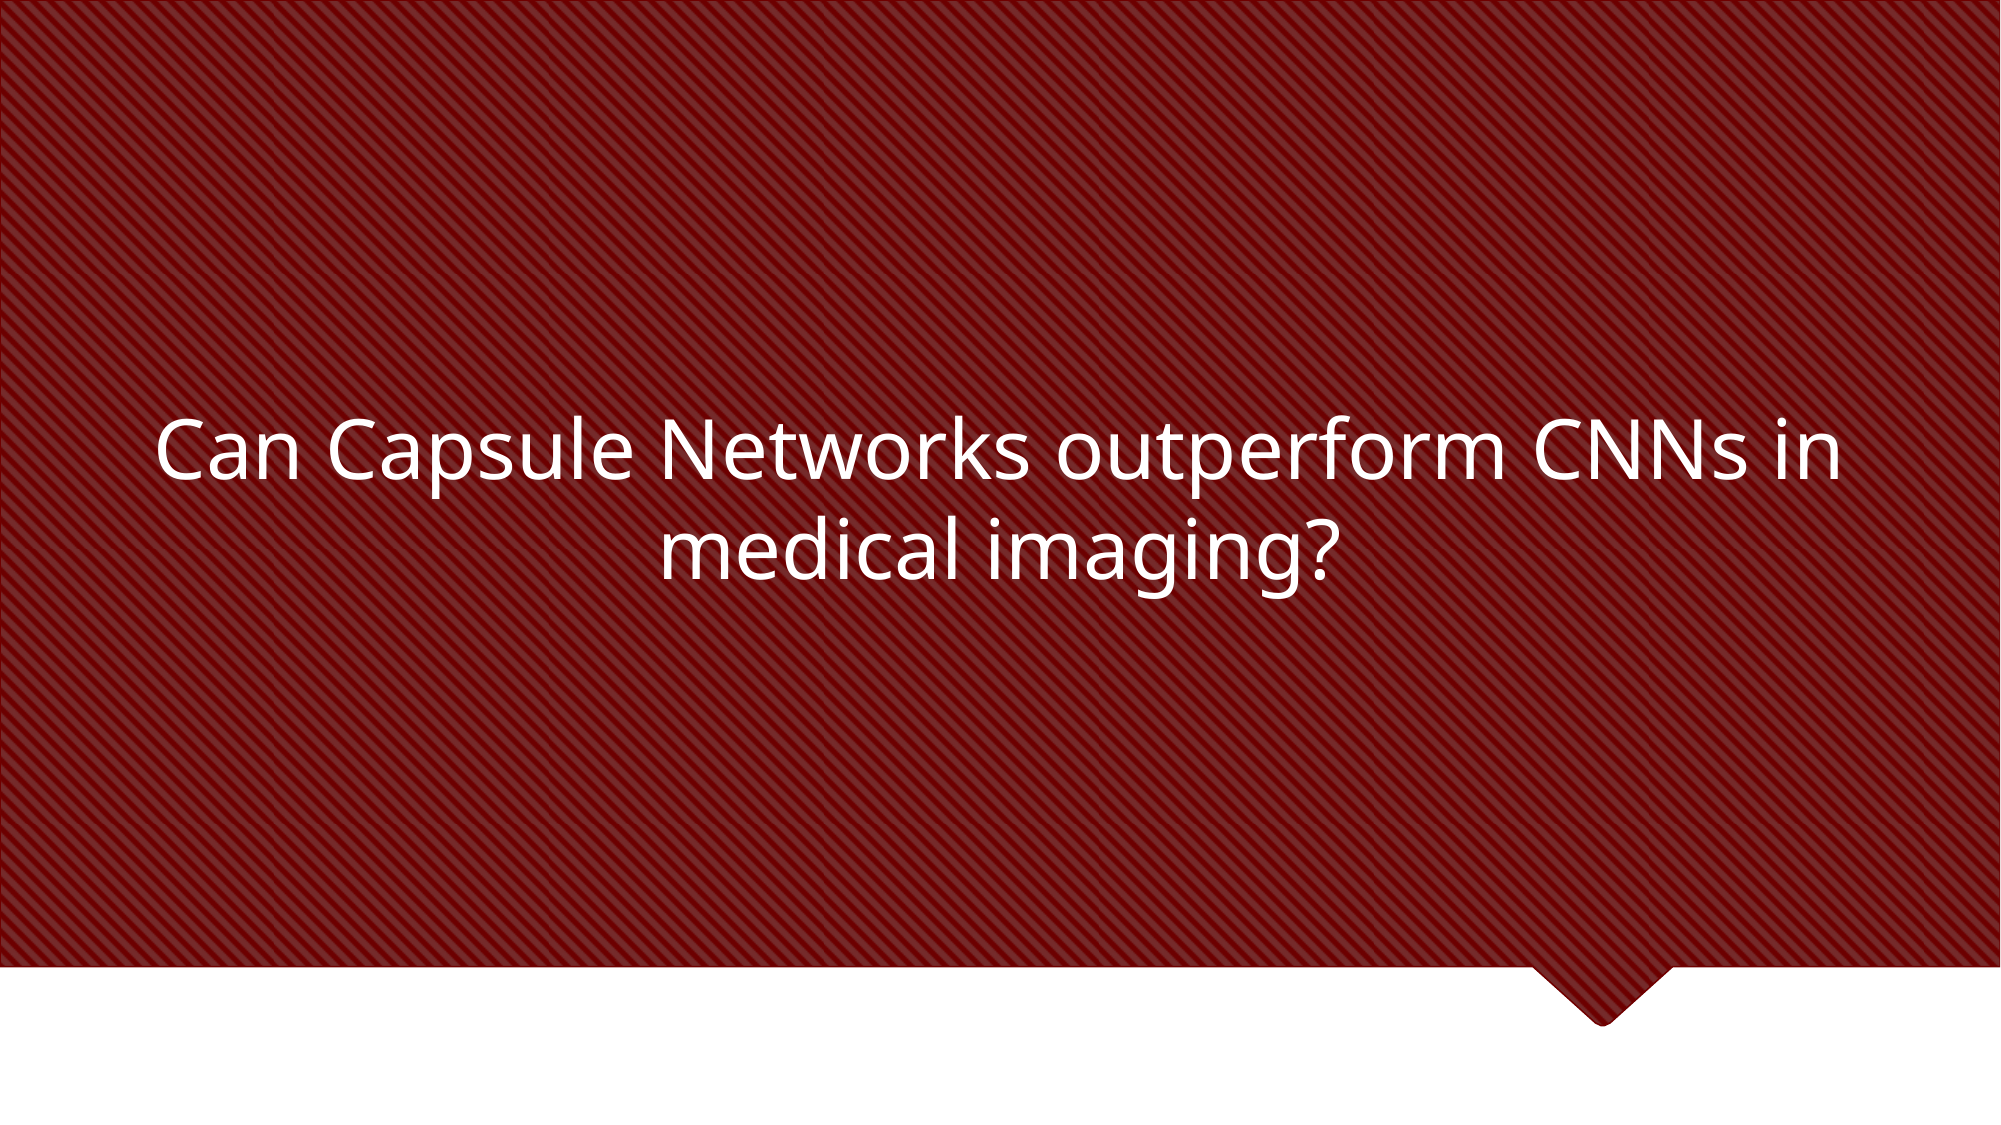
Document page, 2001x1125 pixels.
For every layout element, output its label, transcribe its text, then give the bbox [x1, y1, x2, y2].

title Can Capsule Networks outperform CNNs in medical imaging? [74, 74, 1926, 919]
